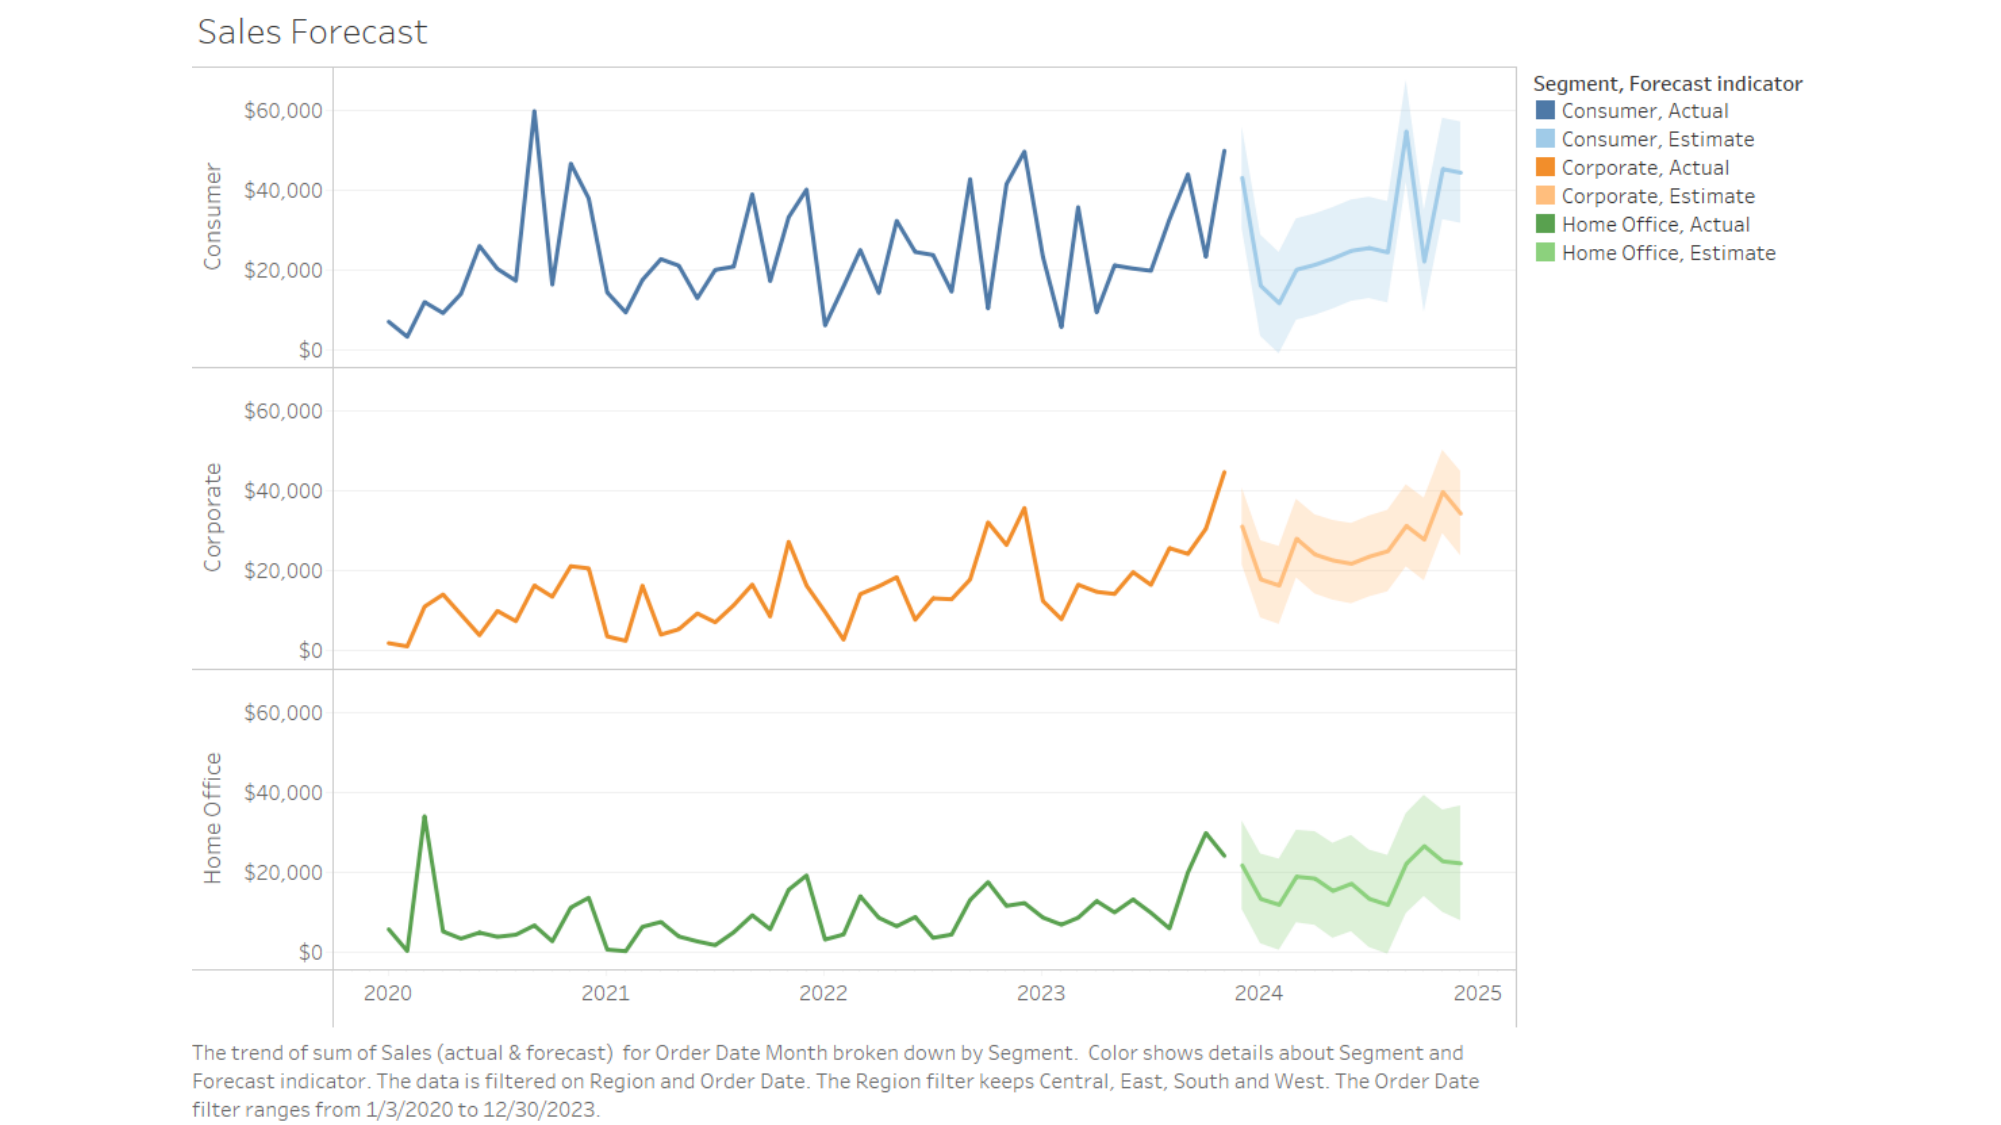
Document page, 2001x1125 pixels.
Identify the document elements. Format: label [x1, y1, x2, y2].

picture [192, 0, 1808, 1125]
